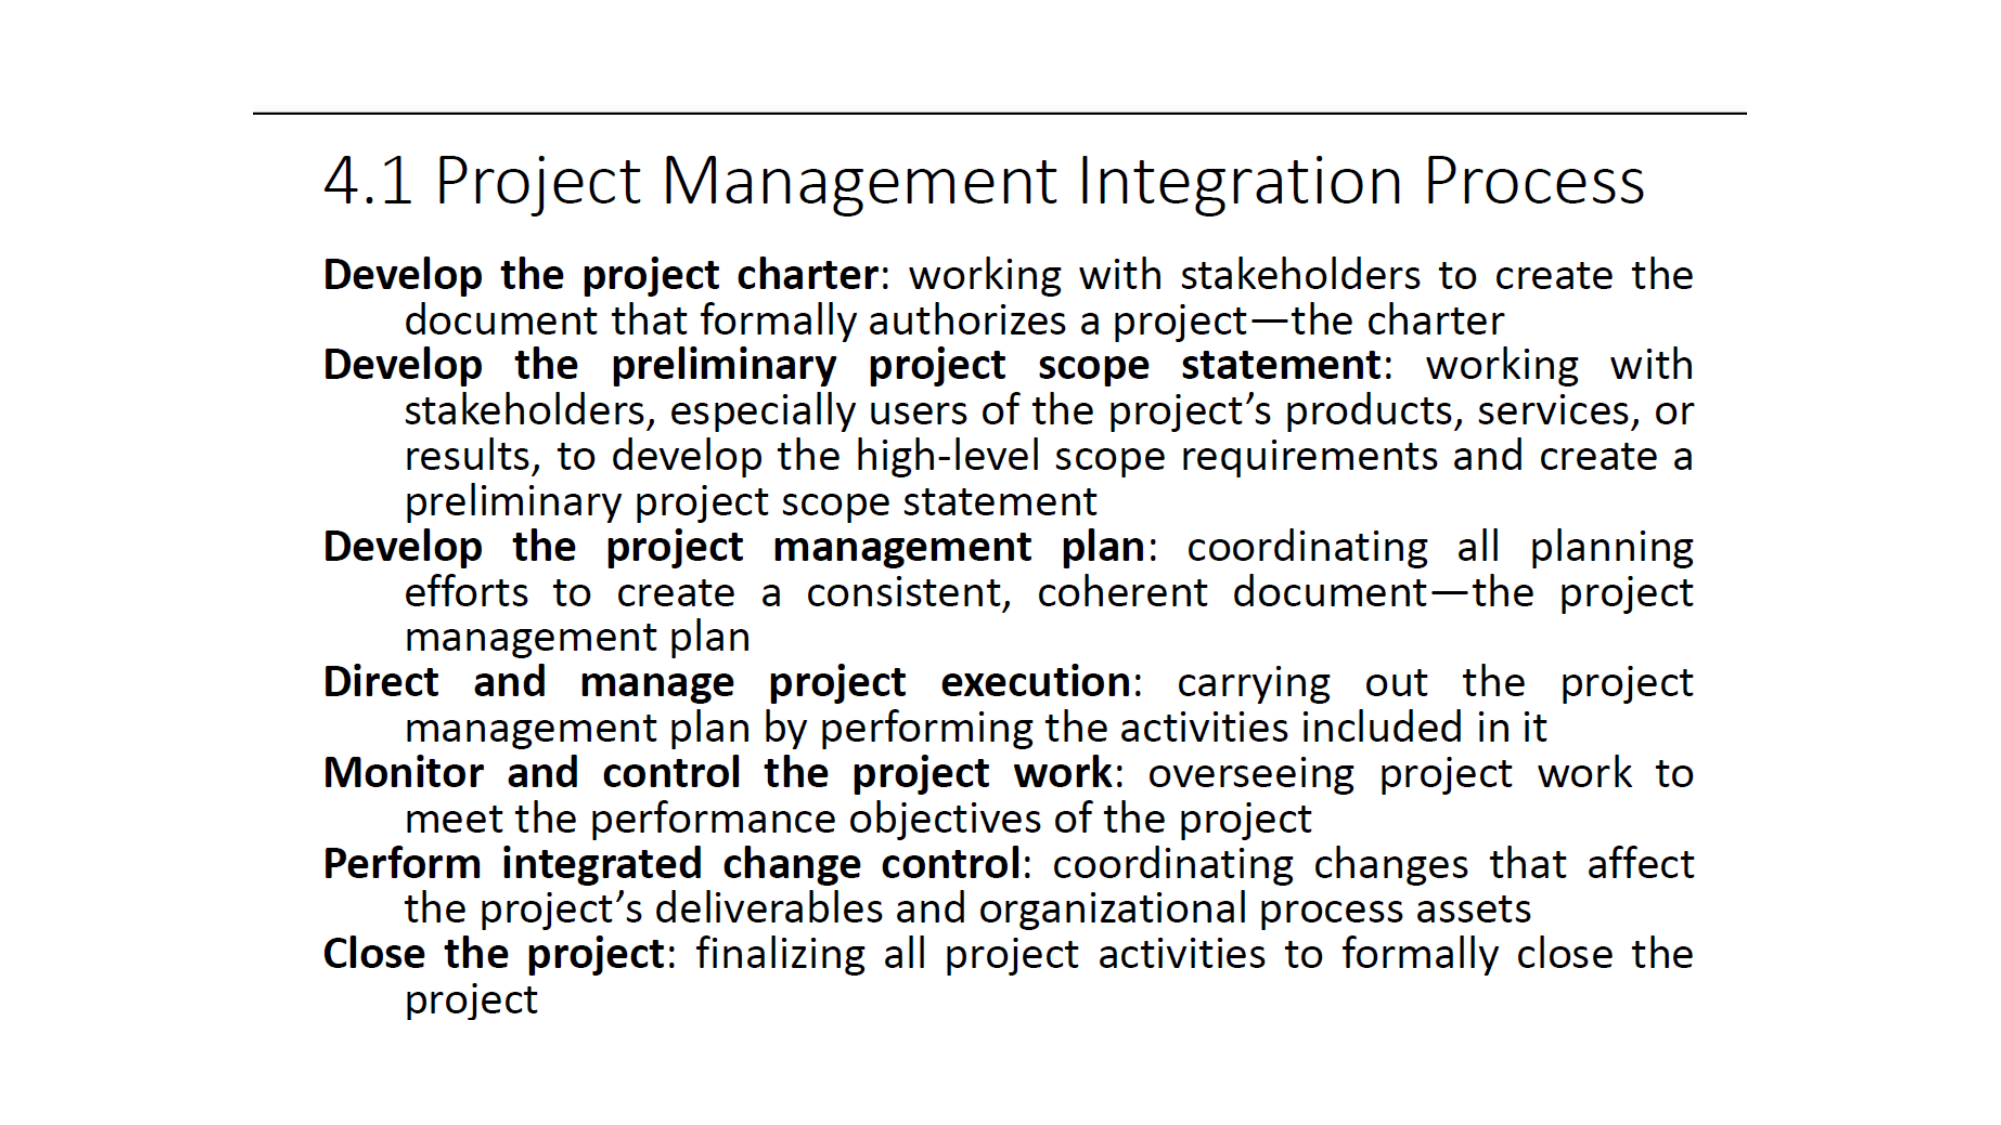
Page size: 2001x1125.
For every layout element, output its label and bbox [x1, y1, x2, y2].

list [253, 104, 1747, 1020]
